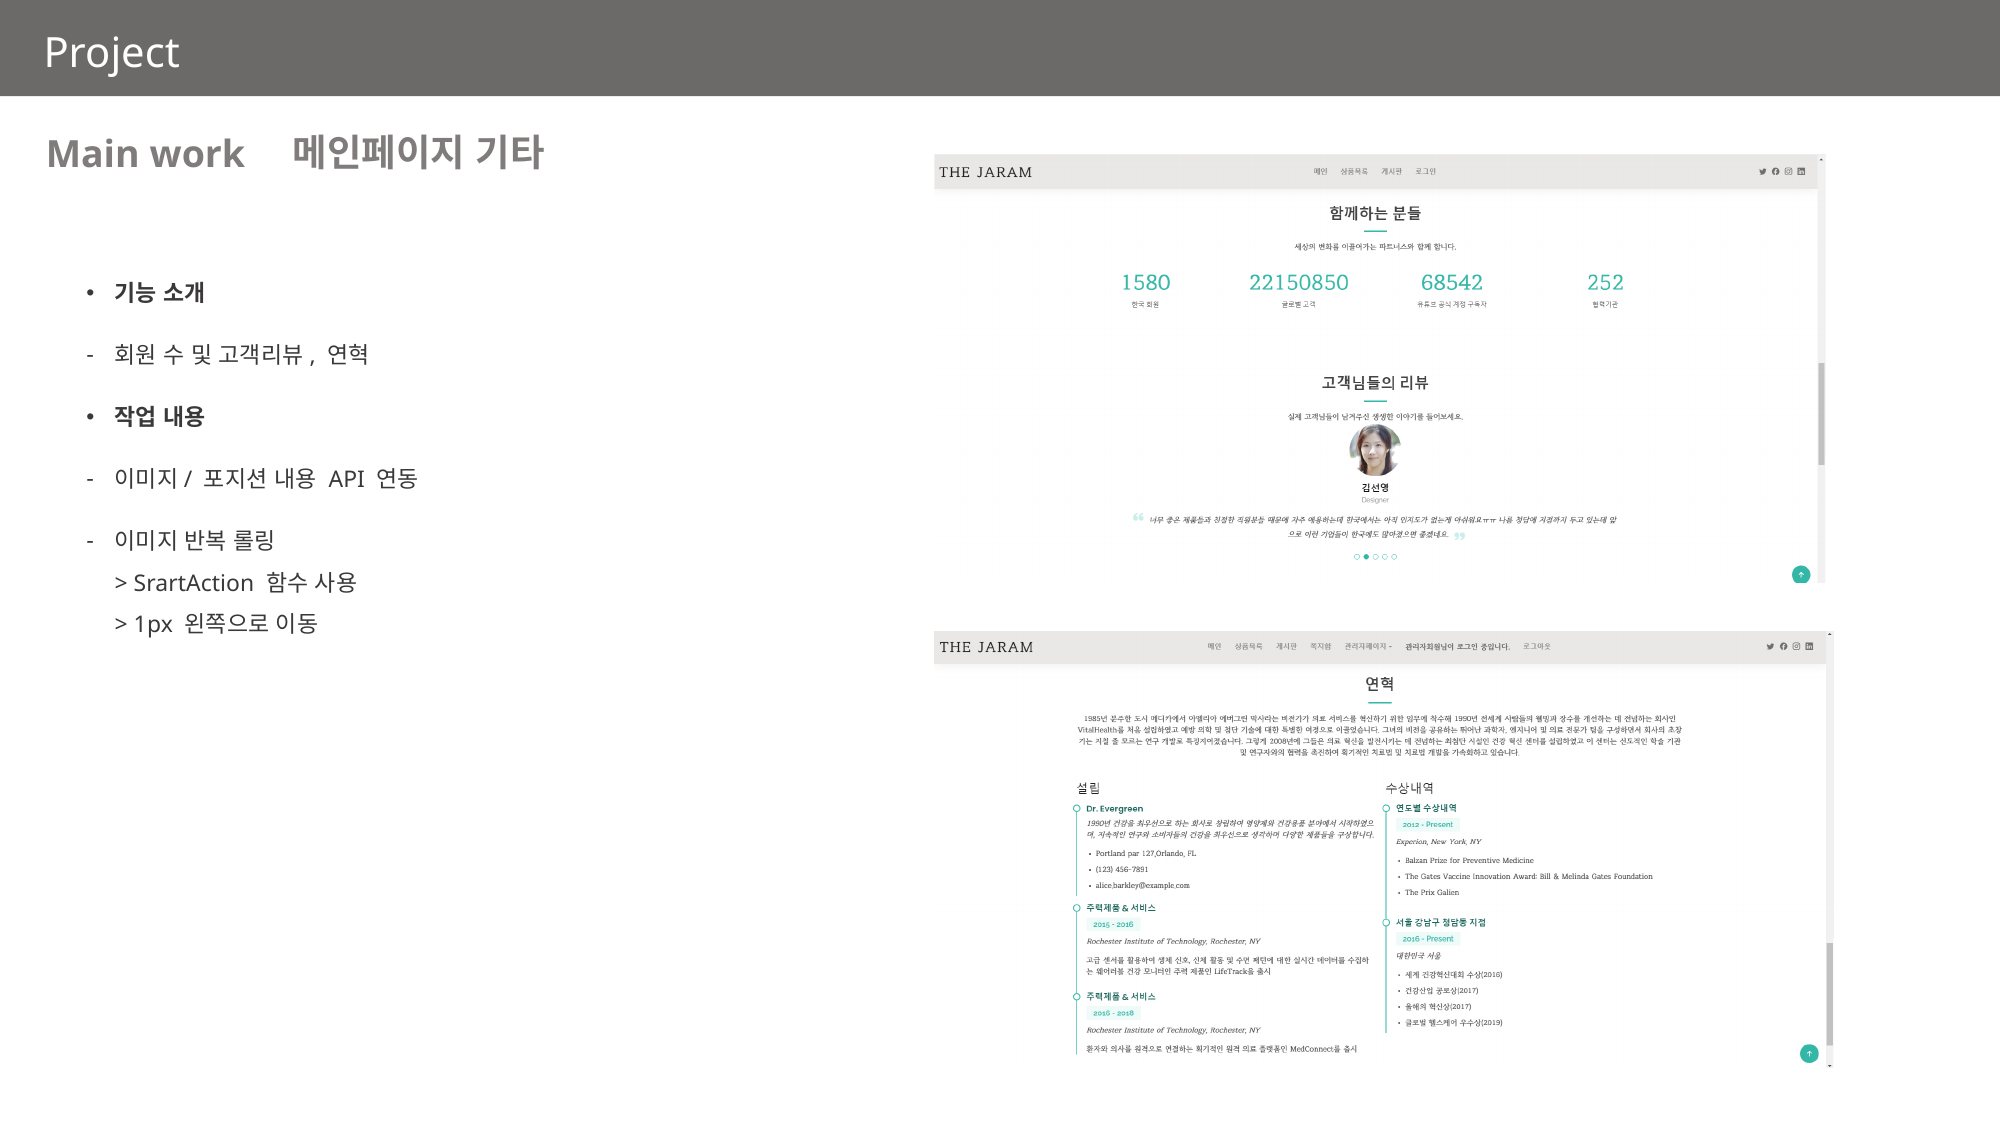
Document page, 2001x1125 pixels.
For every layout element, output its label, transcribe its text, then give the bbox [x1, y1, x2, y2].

list 메인페이지 기타 [277, 126, 1856, 183]
picture [934, 154, 1826, 583]
picture [934, 631, 1834, 1068]
list 기능 소개 회원 수 및 고객리뷰, 연혁 작업 내용 이미지/ 포지션 내용 API 연동 이미지 반복 롤링 > SrartAction 함수 사용 > 1px 왼쪽으로 이동 [71, 257, 729, 771]
